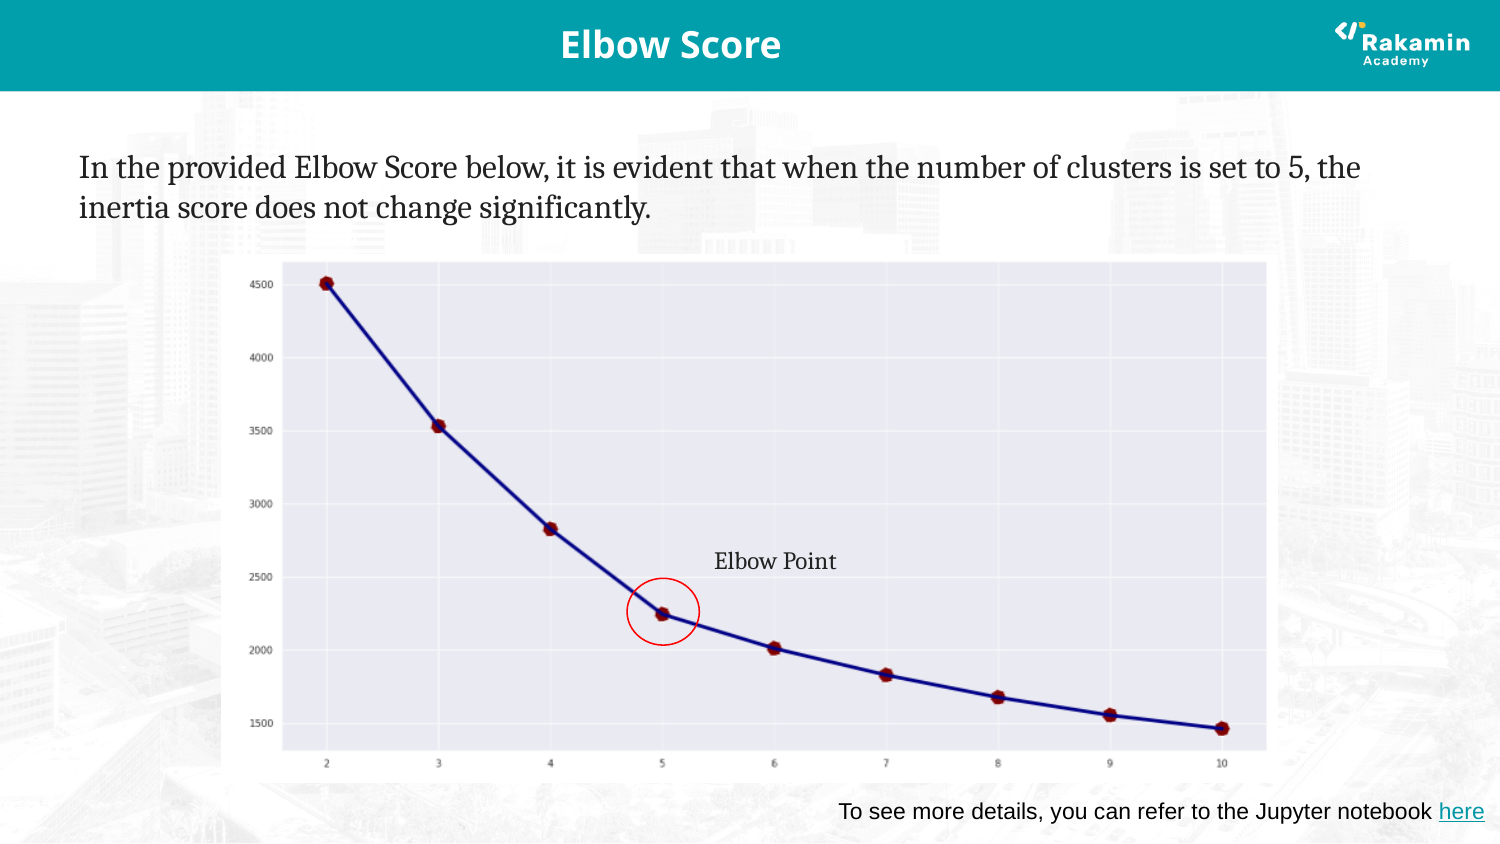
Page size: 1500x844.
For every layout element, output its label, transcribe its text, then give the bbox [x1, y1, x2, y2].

picture [0, 0, 1500, 844]
text_box In the provided Elbow Score below, it is evident that when the number of clusters is set to 5, the inertia score does not change significantly. [64, 137, 1436, 233]
text_box To see more details, you can refer to the Jupyter notebook here [763, 782, 1500, 838]
title Elbow Score [0, 6, 1342, 92]
